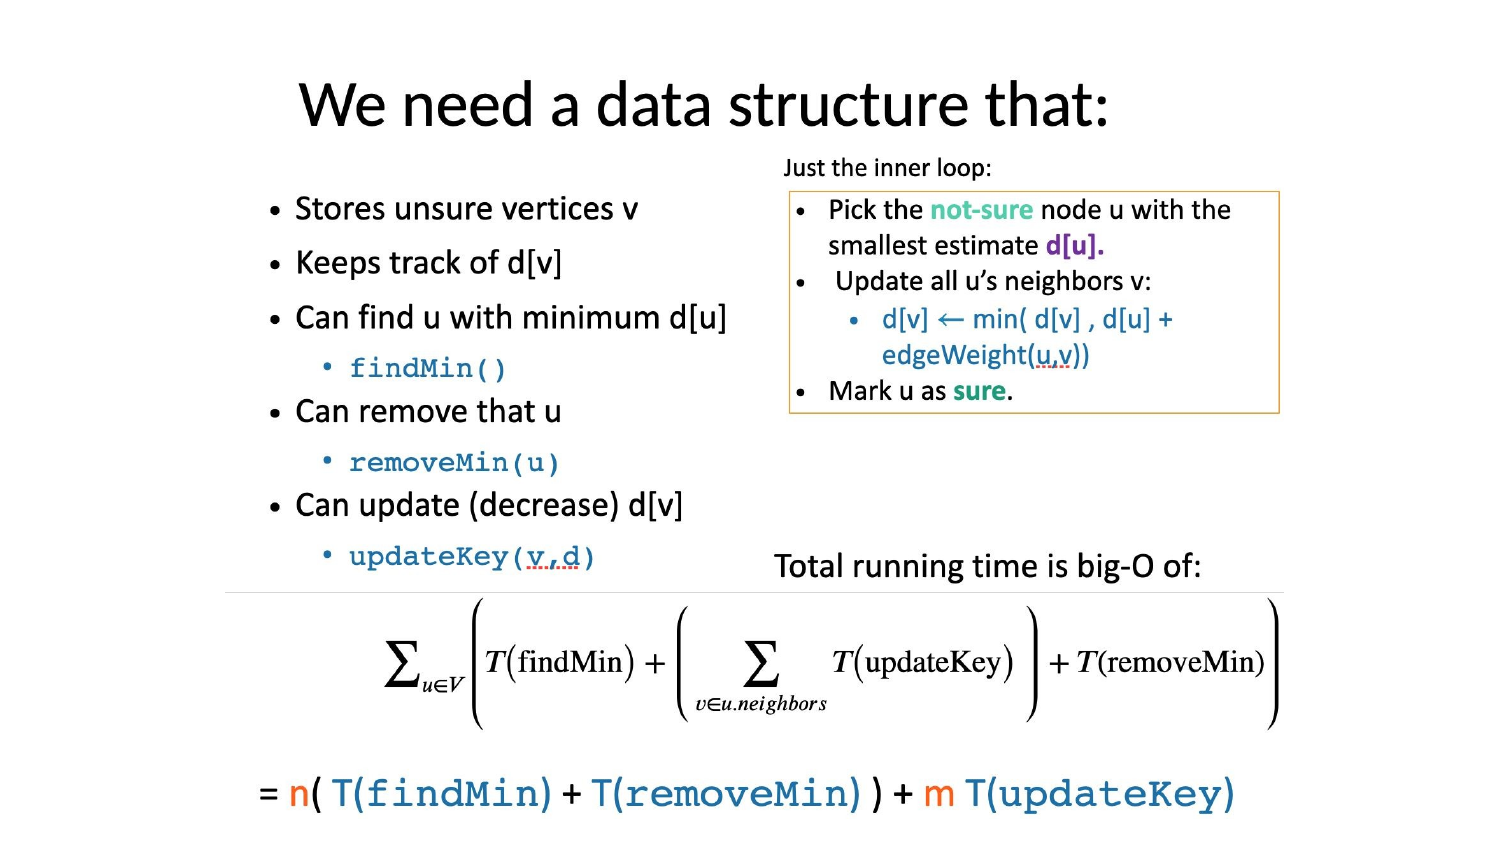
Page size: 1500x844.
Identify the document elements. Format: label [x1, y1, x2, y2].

picture [224, 75, 1284, 820]
